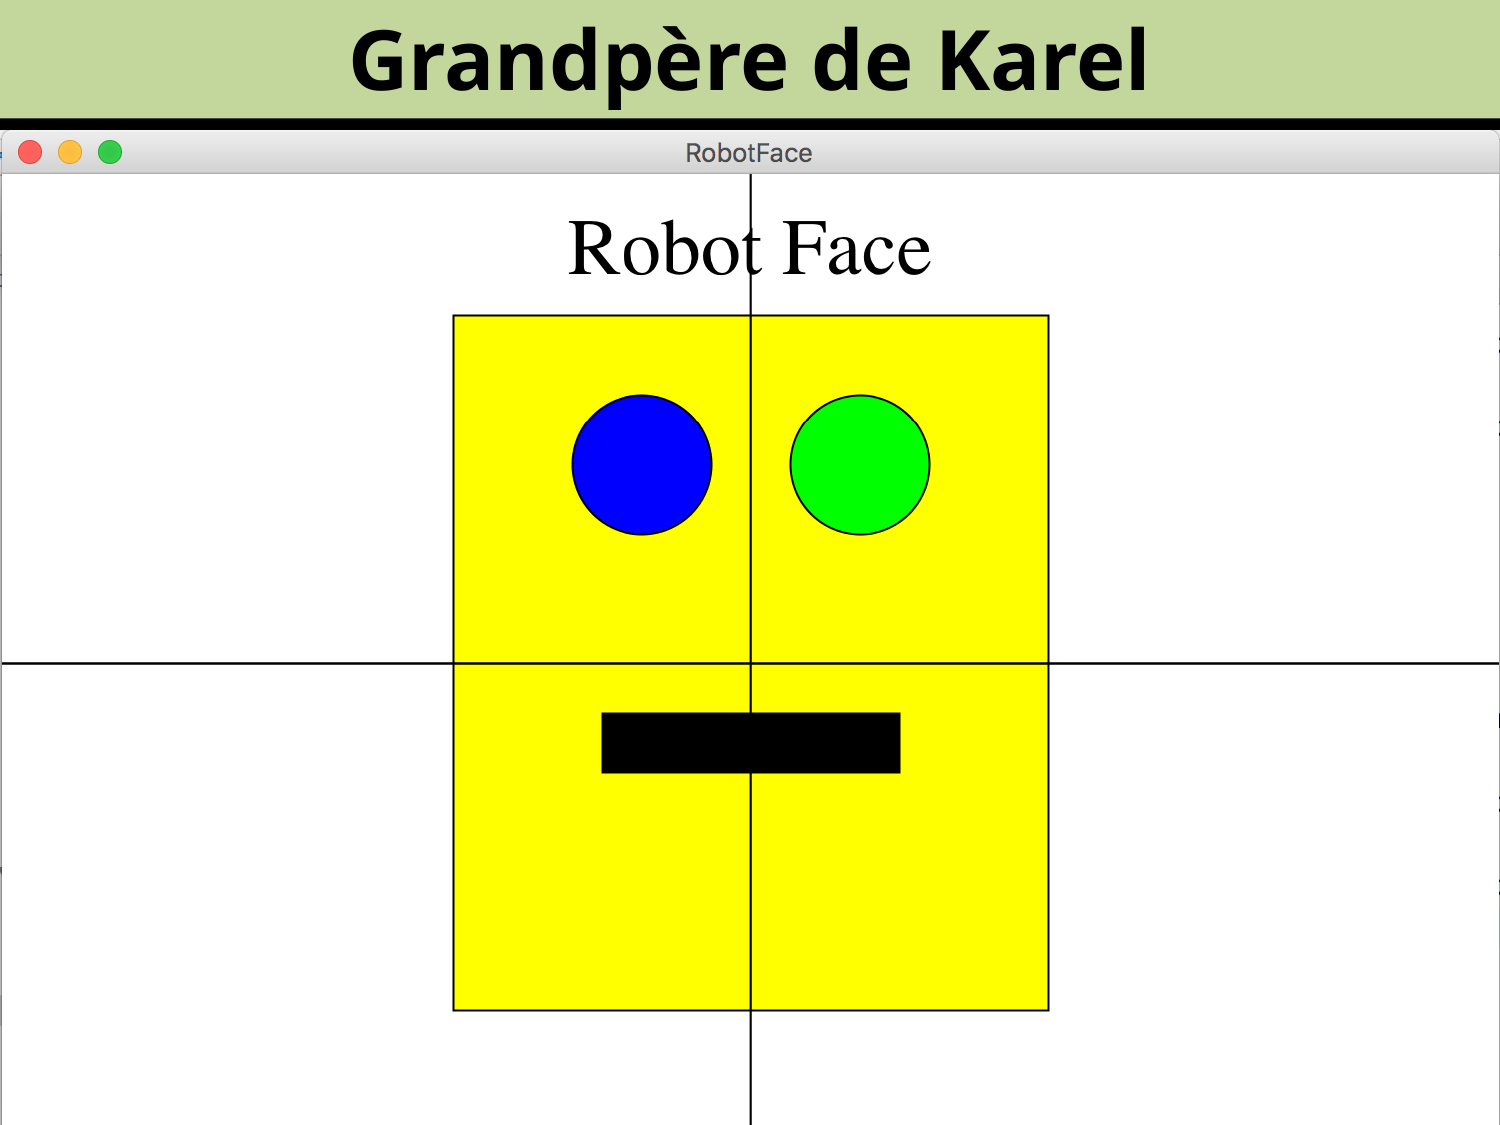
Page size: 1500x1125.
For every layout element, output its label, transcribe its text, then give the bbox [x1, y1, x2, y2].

picture [0, 130, 1500, 1125]
text_box Grandpère de Karel [0, 0, 1500, 122]
